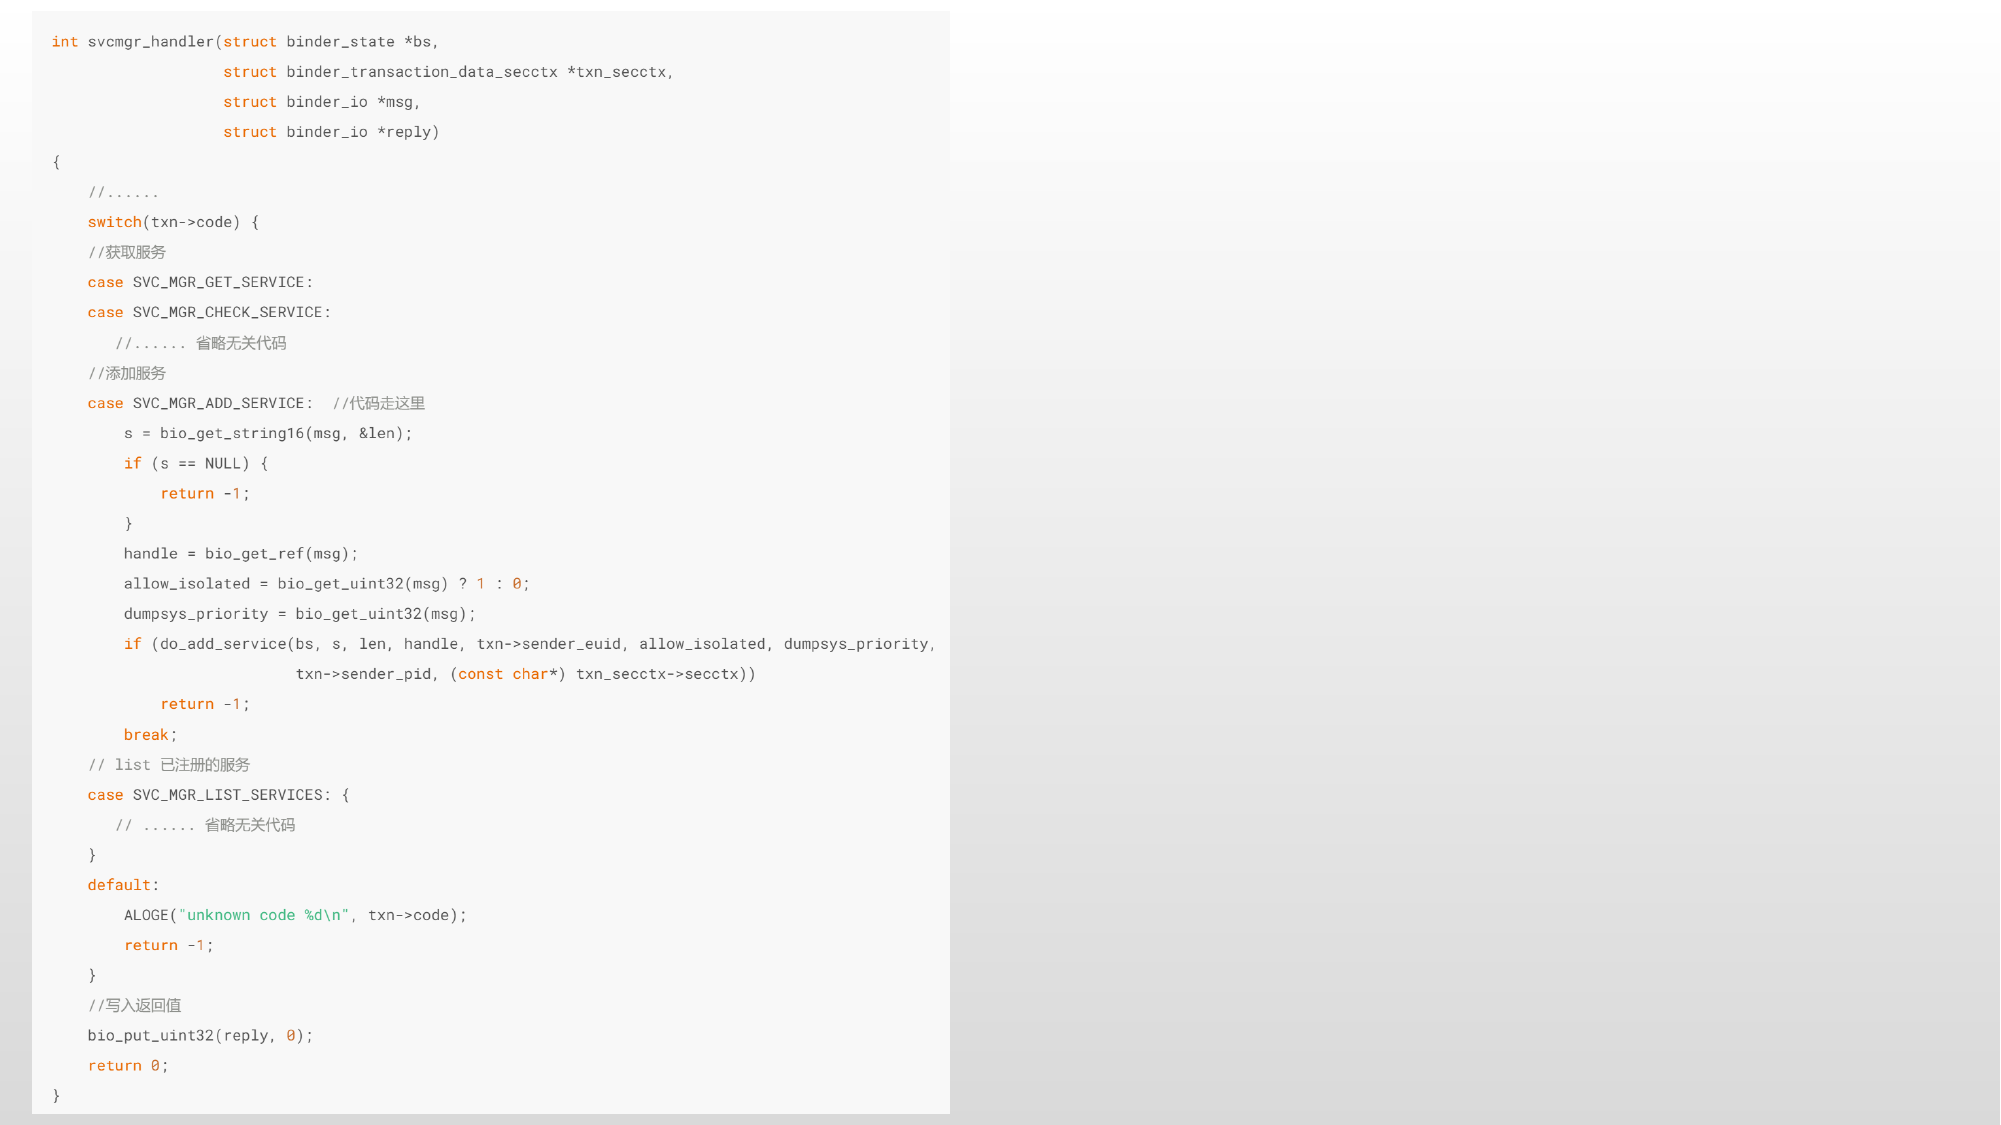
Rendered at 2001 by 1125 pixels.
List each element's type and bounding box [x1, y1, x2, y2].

picture [32, 11, 950, 1114]
